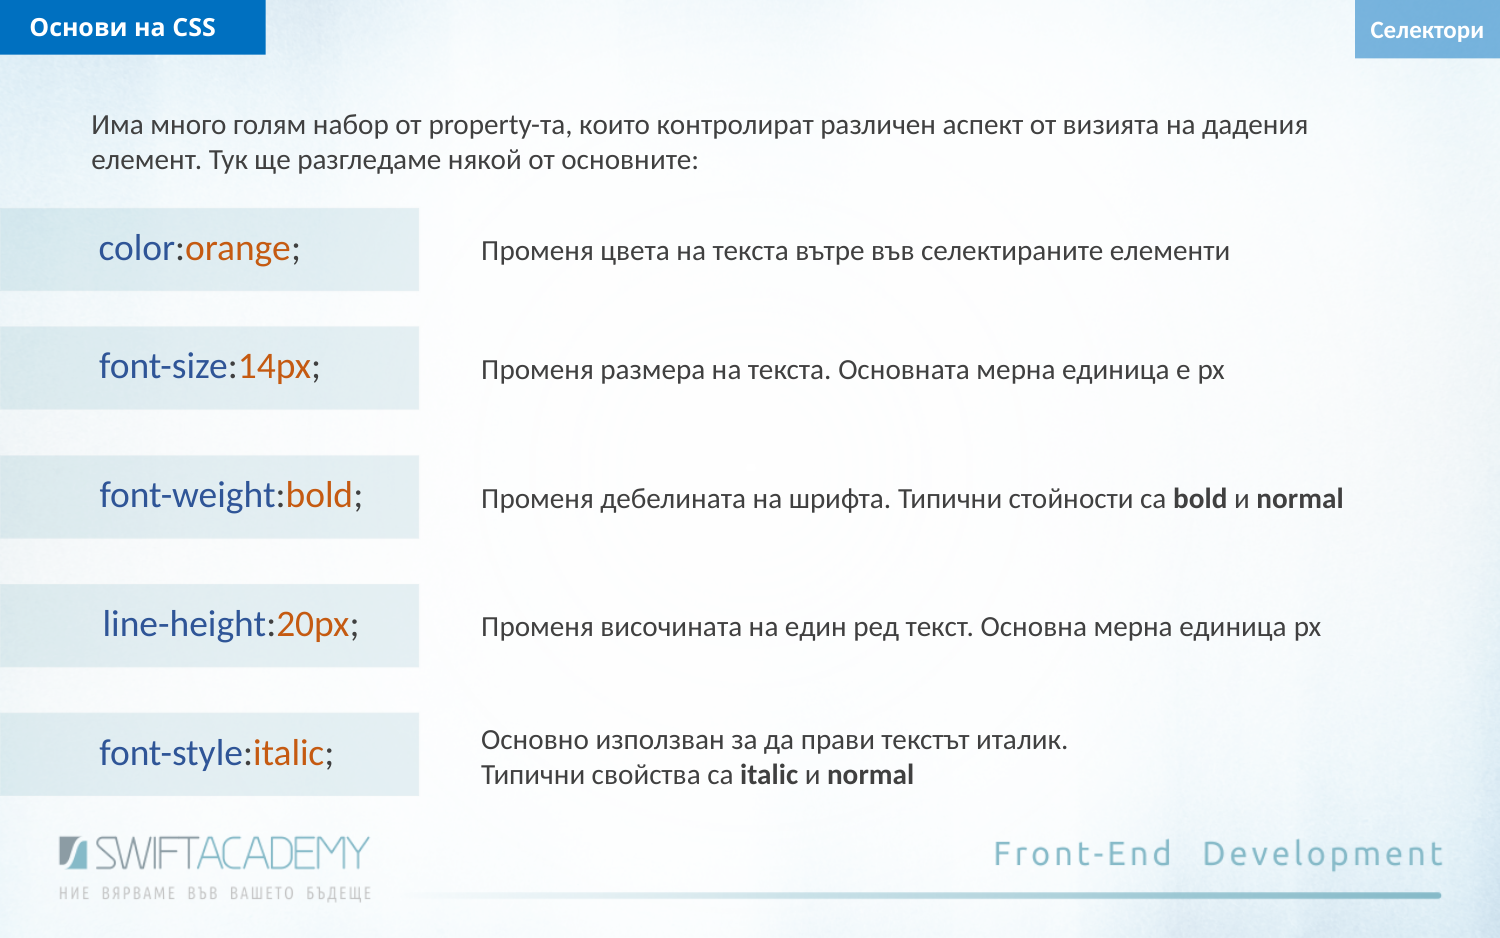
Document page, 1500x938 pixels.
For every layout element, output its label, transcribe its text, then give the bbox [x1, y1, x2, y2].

text_box font-size:14px; [84, 334, 337, 394]
text_box Променя дебелината на шрифта. Типични стойности са bold и normal [466, 471, 1459, 522]
text_box line-height:20px; [87, 591, 375, 652]
text_box [0, 207, 420, 292]
text_box color:orange; [84, 215, 317, 276]
text_box font-style:italic; [84, 720, 350, 780]
text_box font-weight:bold; [84, 462, 379, 523]
text_box Основи на CSS [14, 4, 266, 49]
text_box [0, 325, 420, 411]
text_box Основно използван за да прави текстът италик. Типични свойства са italic и normal [466, 712, 1459, 798]
text_box Цветове: [0, 0, 1500, 938]
text_box [0, 0, 267, 56]
text_box [0, 583, 420, 668]
text_box Променя размера на текста. Основната мерна единица е px [466, 342, 1459, 393]
text_box [0, 712, 420, 797]
text_box Селектори [1355, 6, 1500, 52]
text_box [0, 454, 420, 540]
text_box Има много голям набор от property-та, които контролират различен аспект от визията на дадения елемент. Тук ще разгледаме някой от основните: [76, 97, 1436, 183]
text_box Променя височината на един ред текст. Основна мерна единица px [466, 600, 1459, 651]
text_box Променя цвета на текста вътре във селектираните елементи [466, 224, 1459, 274]
text_box [1354, 0, 1500, 59]
